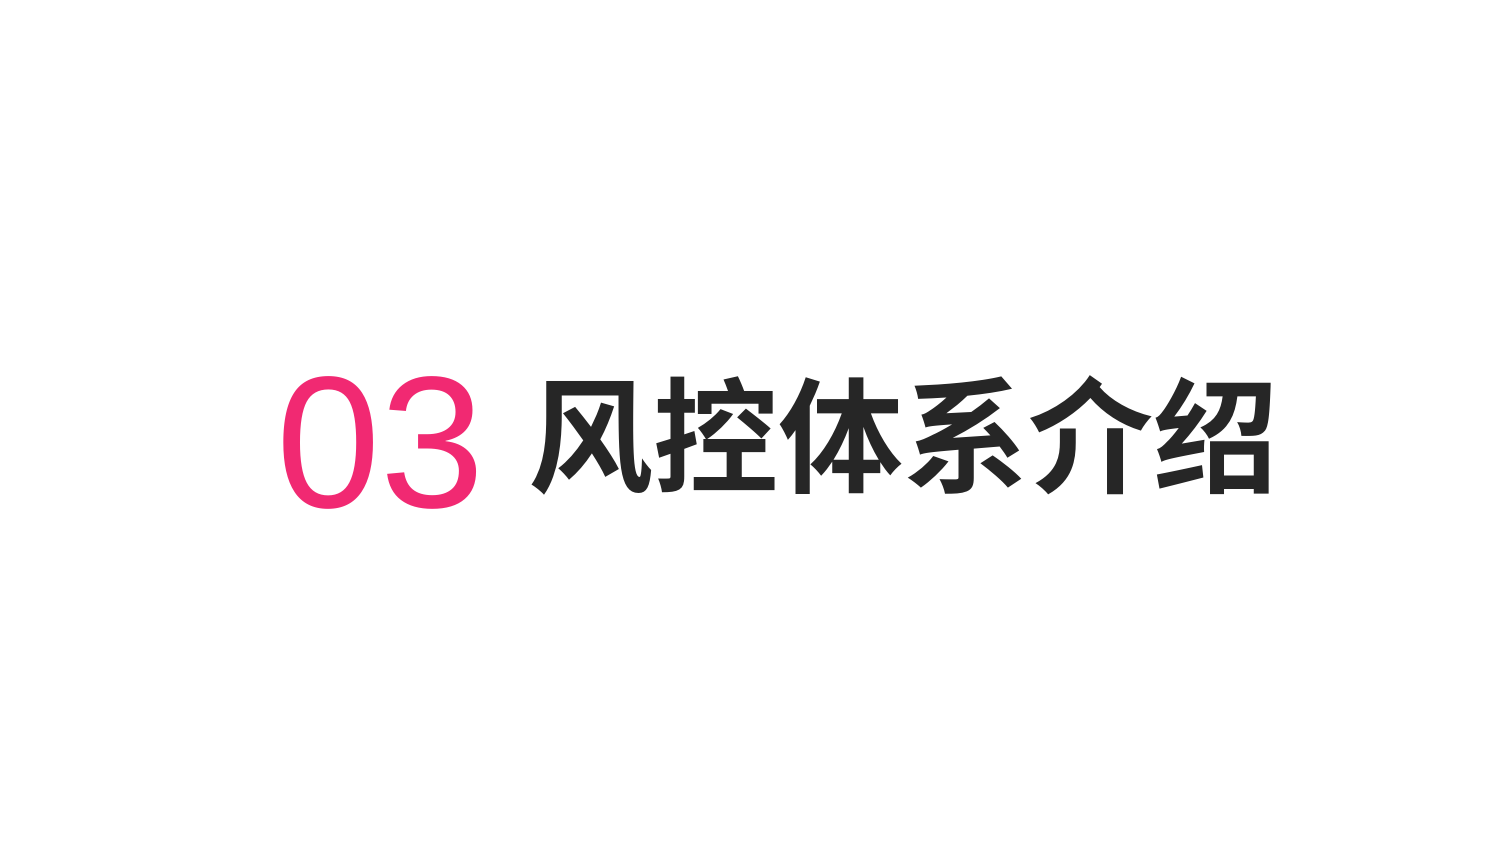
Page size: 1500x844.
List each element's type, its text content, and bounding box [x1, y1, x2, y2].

text_box 风控体系介绍 [513, 350, 1329, 516]
text_box 03 [261, 313, 581, 553]
